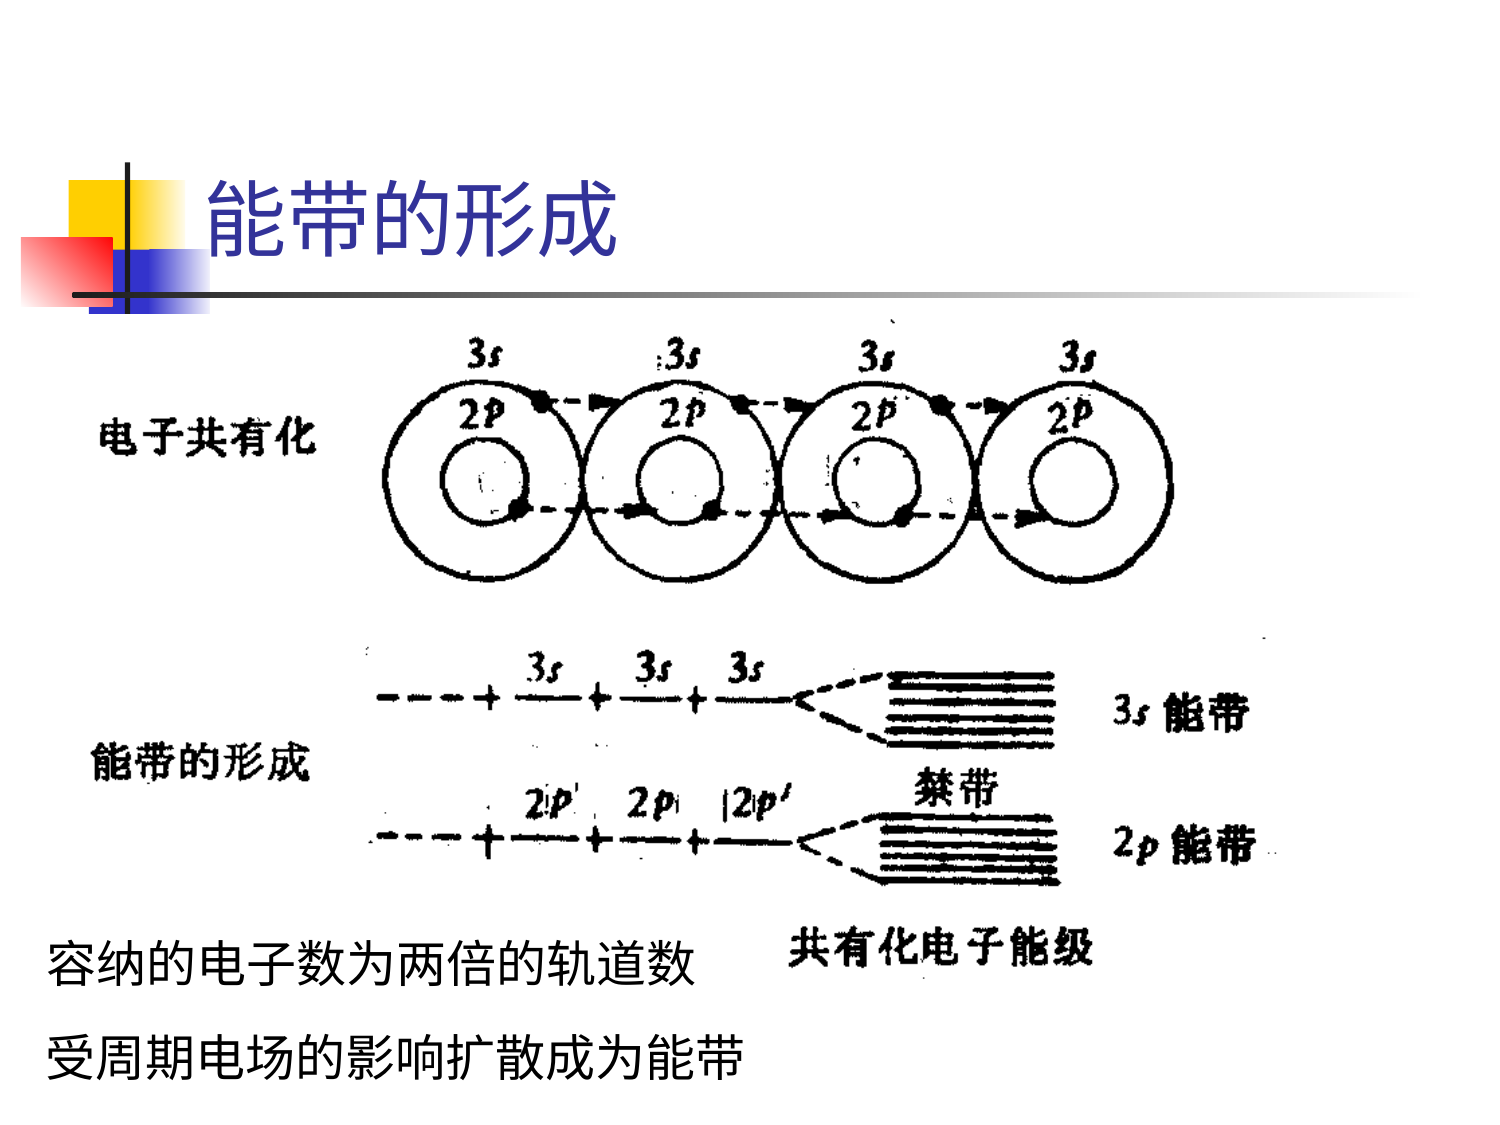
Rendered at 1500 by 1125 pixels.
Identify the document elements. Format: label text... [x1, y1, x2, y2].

title 能带的形成 [188, 35, 1468, 275]
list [64, 314, 1282, 987]
text_box 容纳的电子数为两倍的轨道数 [31, 924, 723, 1000]
text_box 受周期电场的影响扩散成为能带 [31, 1019, 773, 1094]
